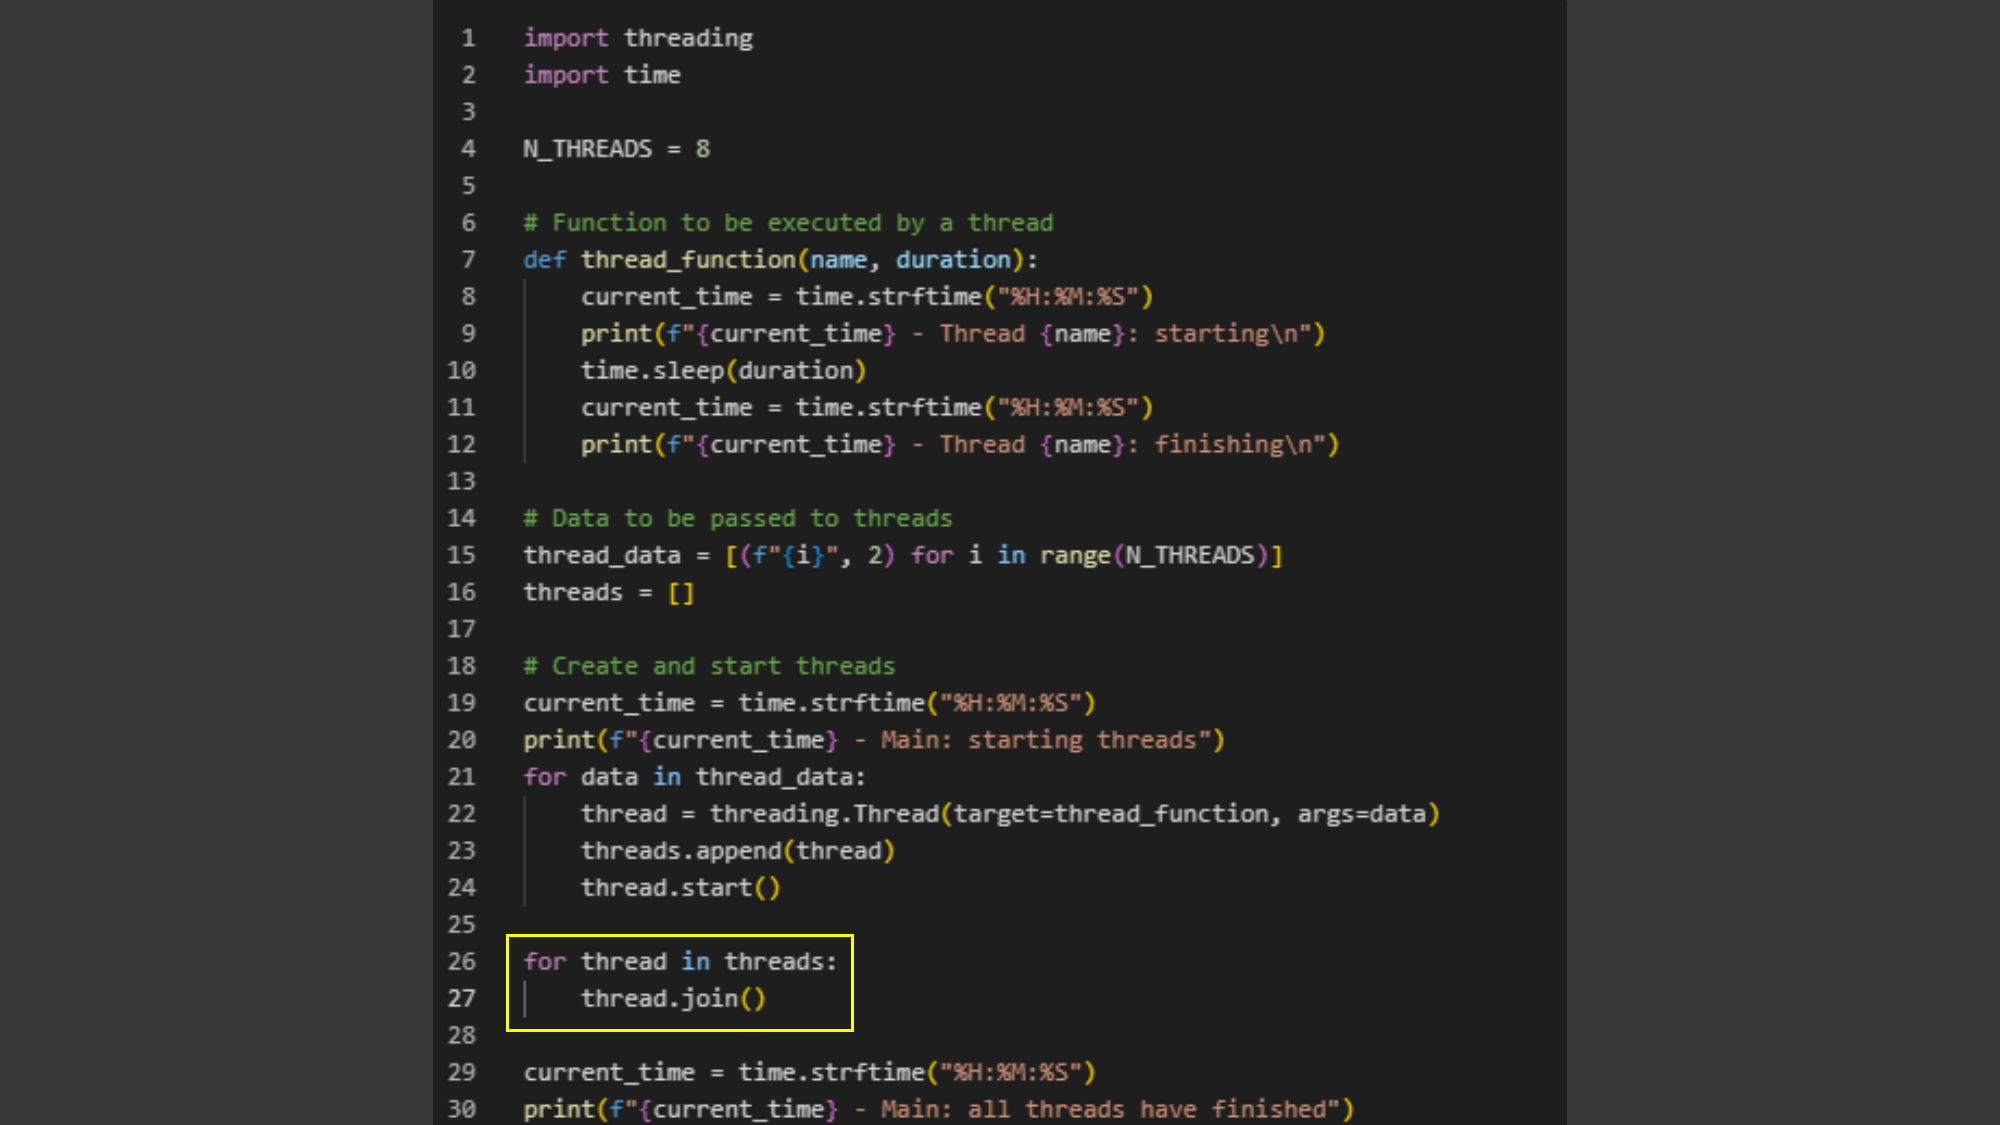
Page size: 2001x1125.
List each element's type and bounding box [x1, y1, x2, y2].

text_box [1567, 0, 2000, 1125]
text_box [433, 0, 1567, 1125]
text_box [0, 0, 433, 1125]
